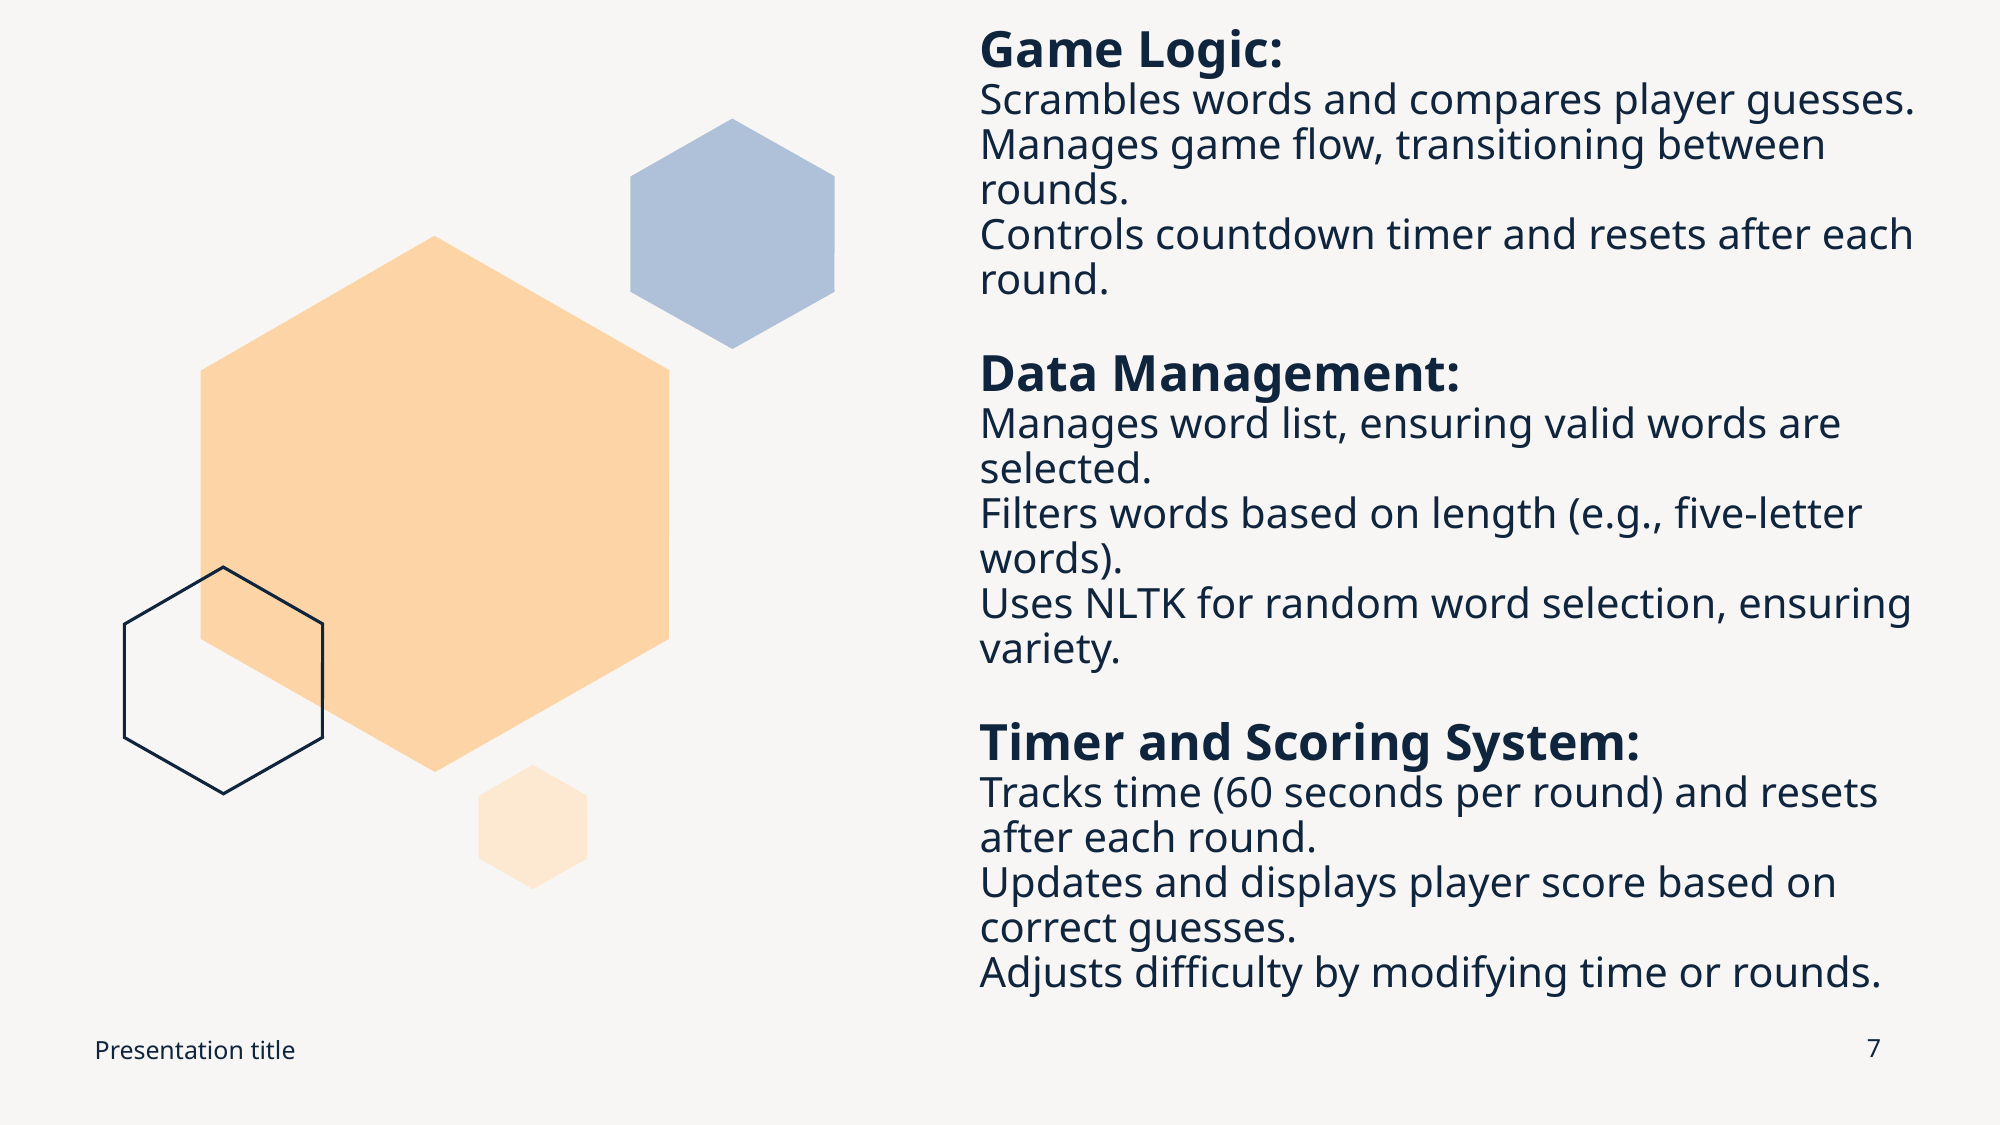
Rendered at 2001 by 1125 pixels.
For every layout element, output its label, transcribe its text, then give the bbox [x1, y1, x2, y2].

footer Presentation title [79, 1020, 755, 1080]
title Game Logic: Scrambles words and compares player guesses. Manages game flow, transitioning between rounds. Controls countdown timer and resets after each round. Data Management: Manages word list, ensuring valid words are selected. Filters words based on length (e.g., five-letter words). Uses NLTK for random word selection, ensuring variety. Timer and Scoring System: Tracks time (60 seconds per round) and resets after each round. Updates and displays player score based on correct guesses. Adjusts difficulty by modifying time or rounds. [964, 88, 1938, 1072]
slide_number 7 [1836, 1020, 1912, 1080]
